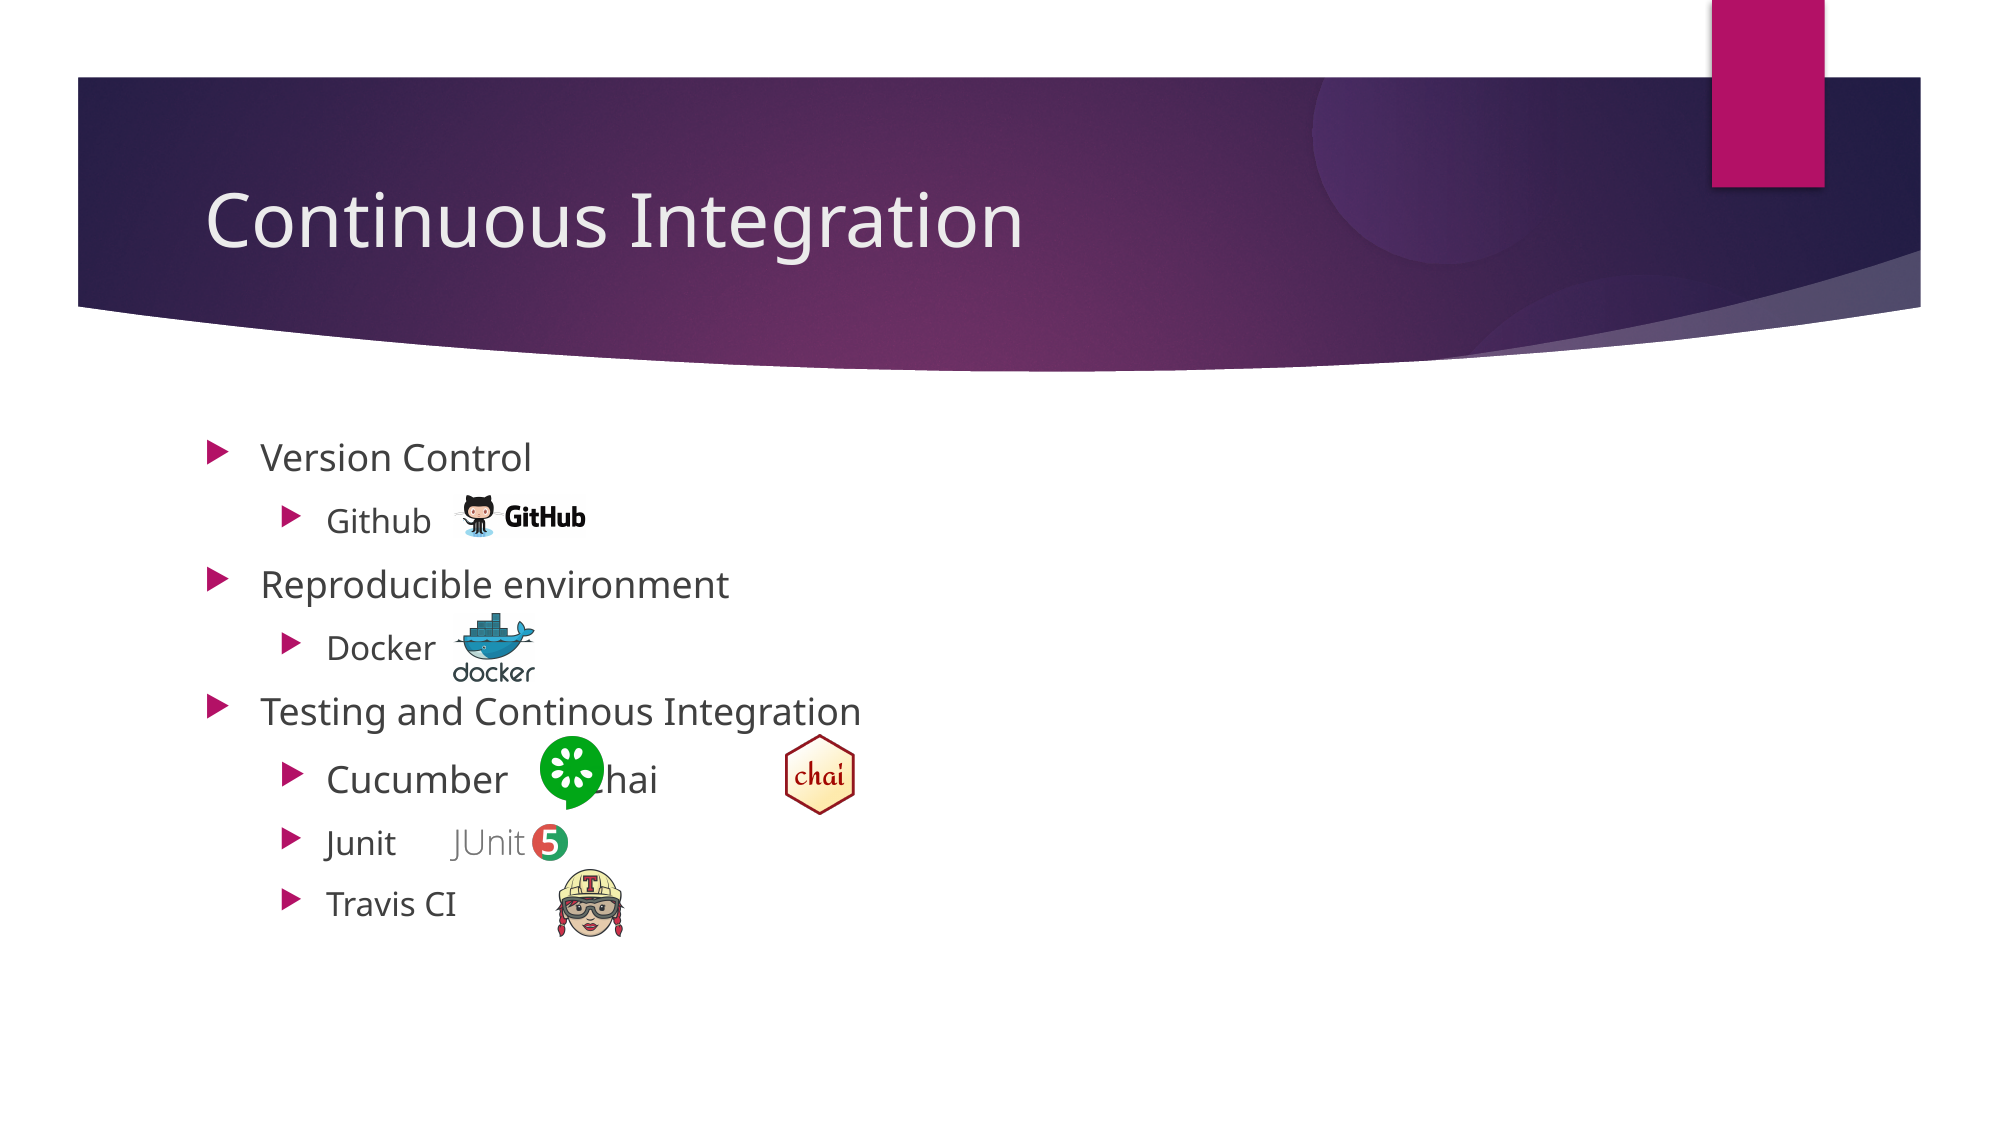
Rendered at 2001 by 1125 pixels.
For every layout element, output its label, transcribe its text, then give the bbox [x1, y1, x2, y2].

picture [554, 869, 625, 938]
picture [453, 613, 535, 682]
text_box Version Control Github Reproducible environment Docker Testing and Continous Integration Cucumber / Chai Junit Travis CI [189, 427, 1638, 988]
picture [539, 736, 604, 811]
text_box Continuous Integration [189, 159, 1627, 276]
picture [453, 494, 586, 539]
picture [449, 824, 568, 862]
picture [779, 734, 860, 815]
picture [79, 78, 1920, 371]
